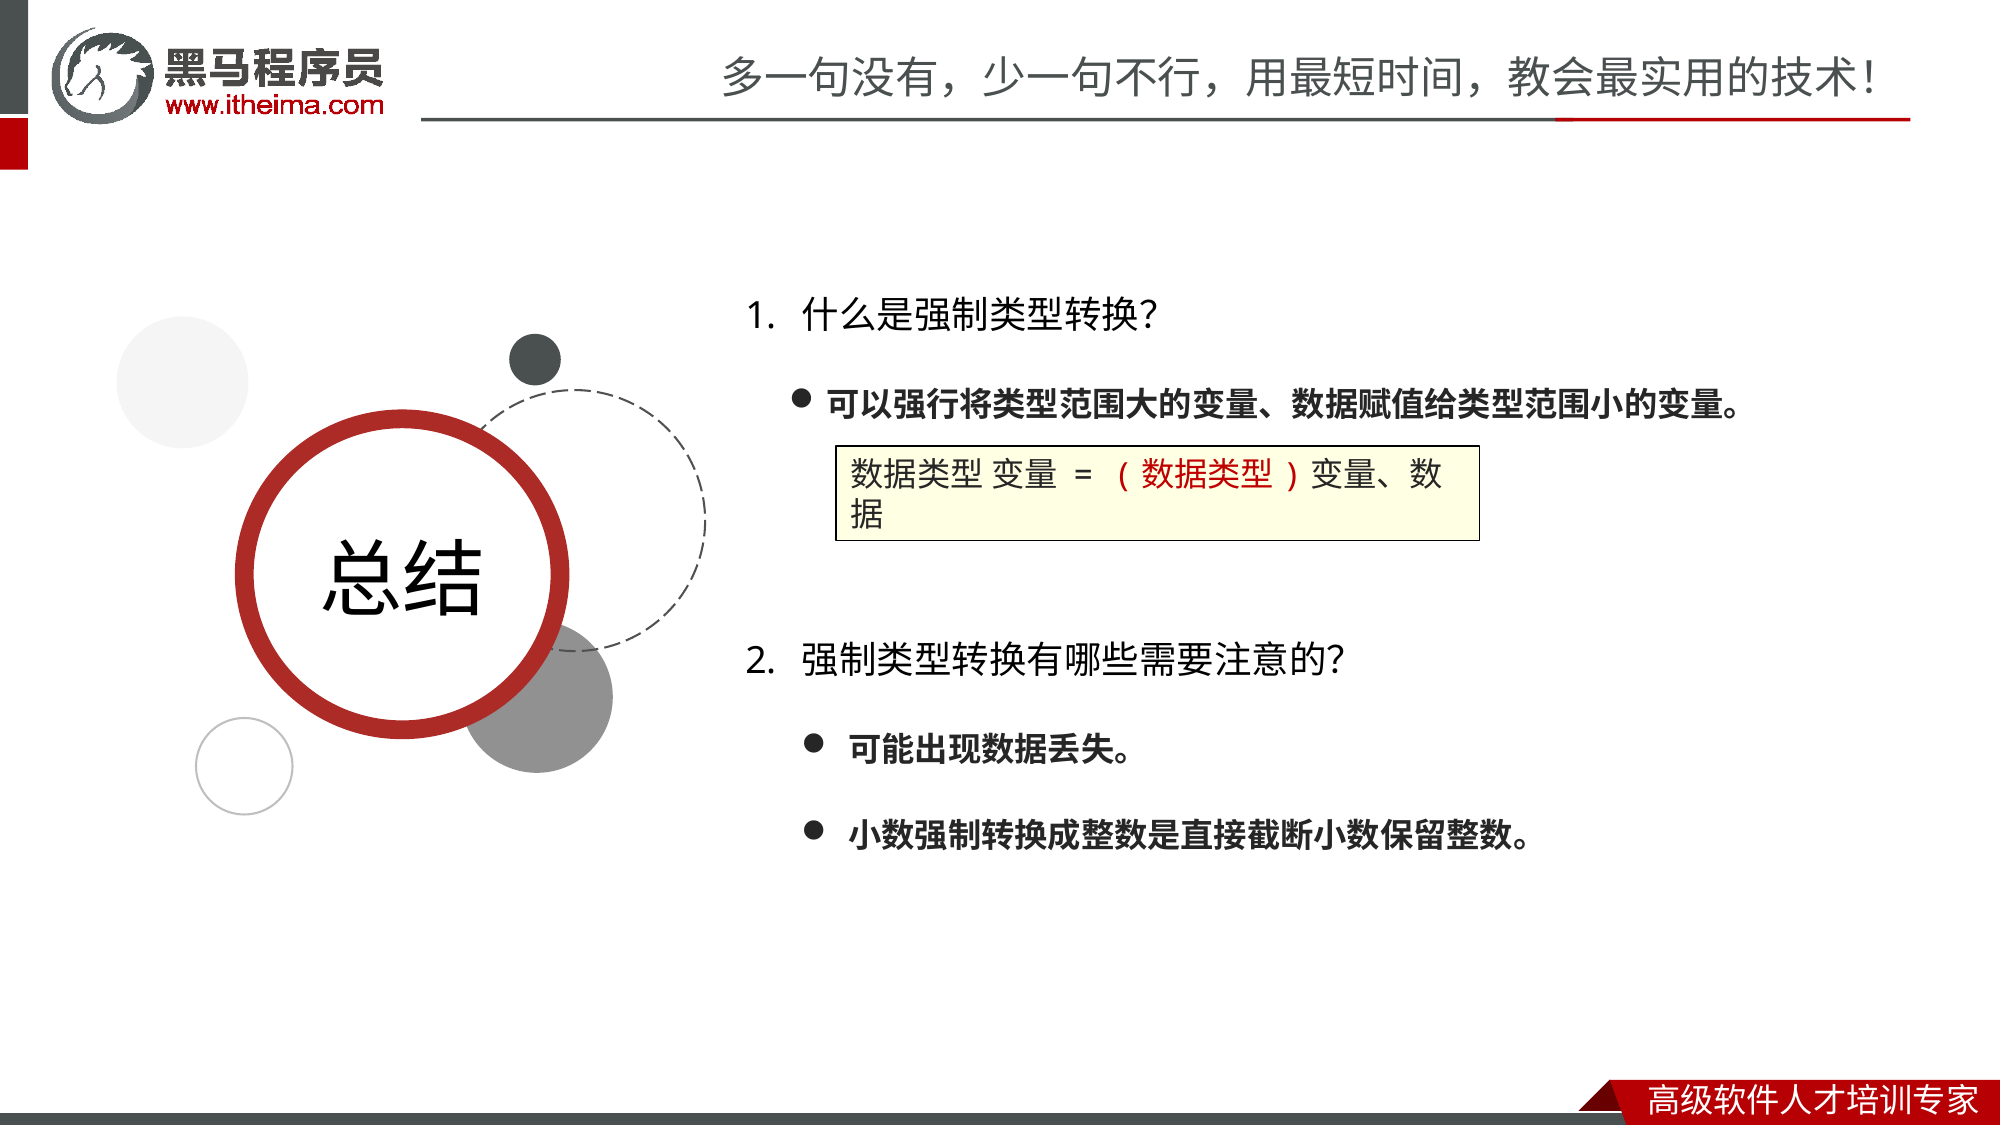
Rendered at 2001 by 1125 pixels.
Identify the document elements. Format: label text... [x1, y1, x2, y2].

list 什么是强制类型转换？ 可以强行将类型范围大的变量、数据赋值给类型范围小的变量。 强制类型转换有哪些需要注意的？ 可能出现数据丢失。 小数强制转换成整数是直接截断小数保留整数。 [730, 180, 1988, 921]
picture [50, 26, 384, 125]
text_box 数据类型 变量 = (数据类型)变量、数据 [836, 445, 1480, 541]
